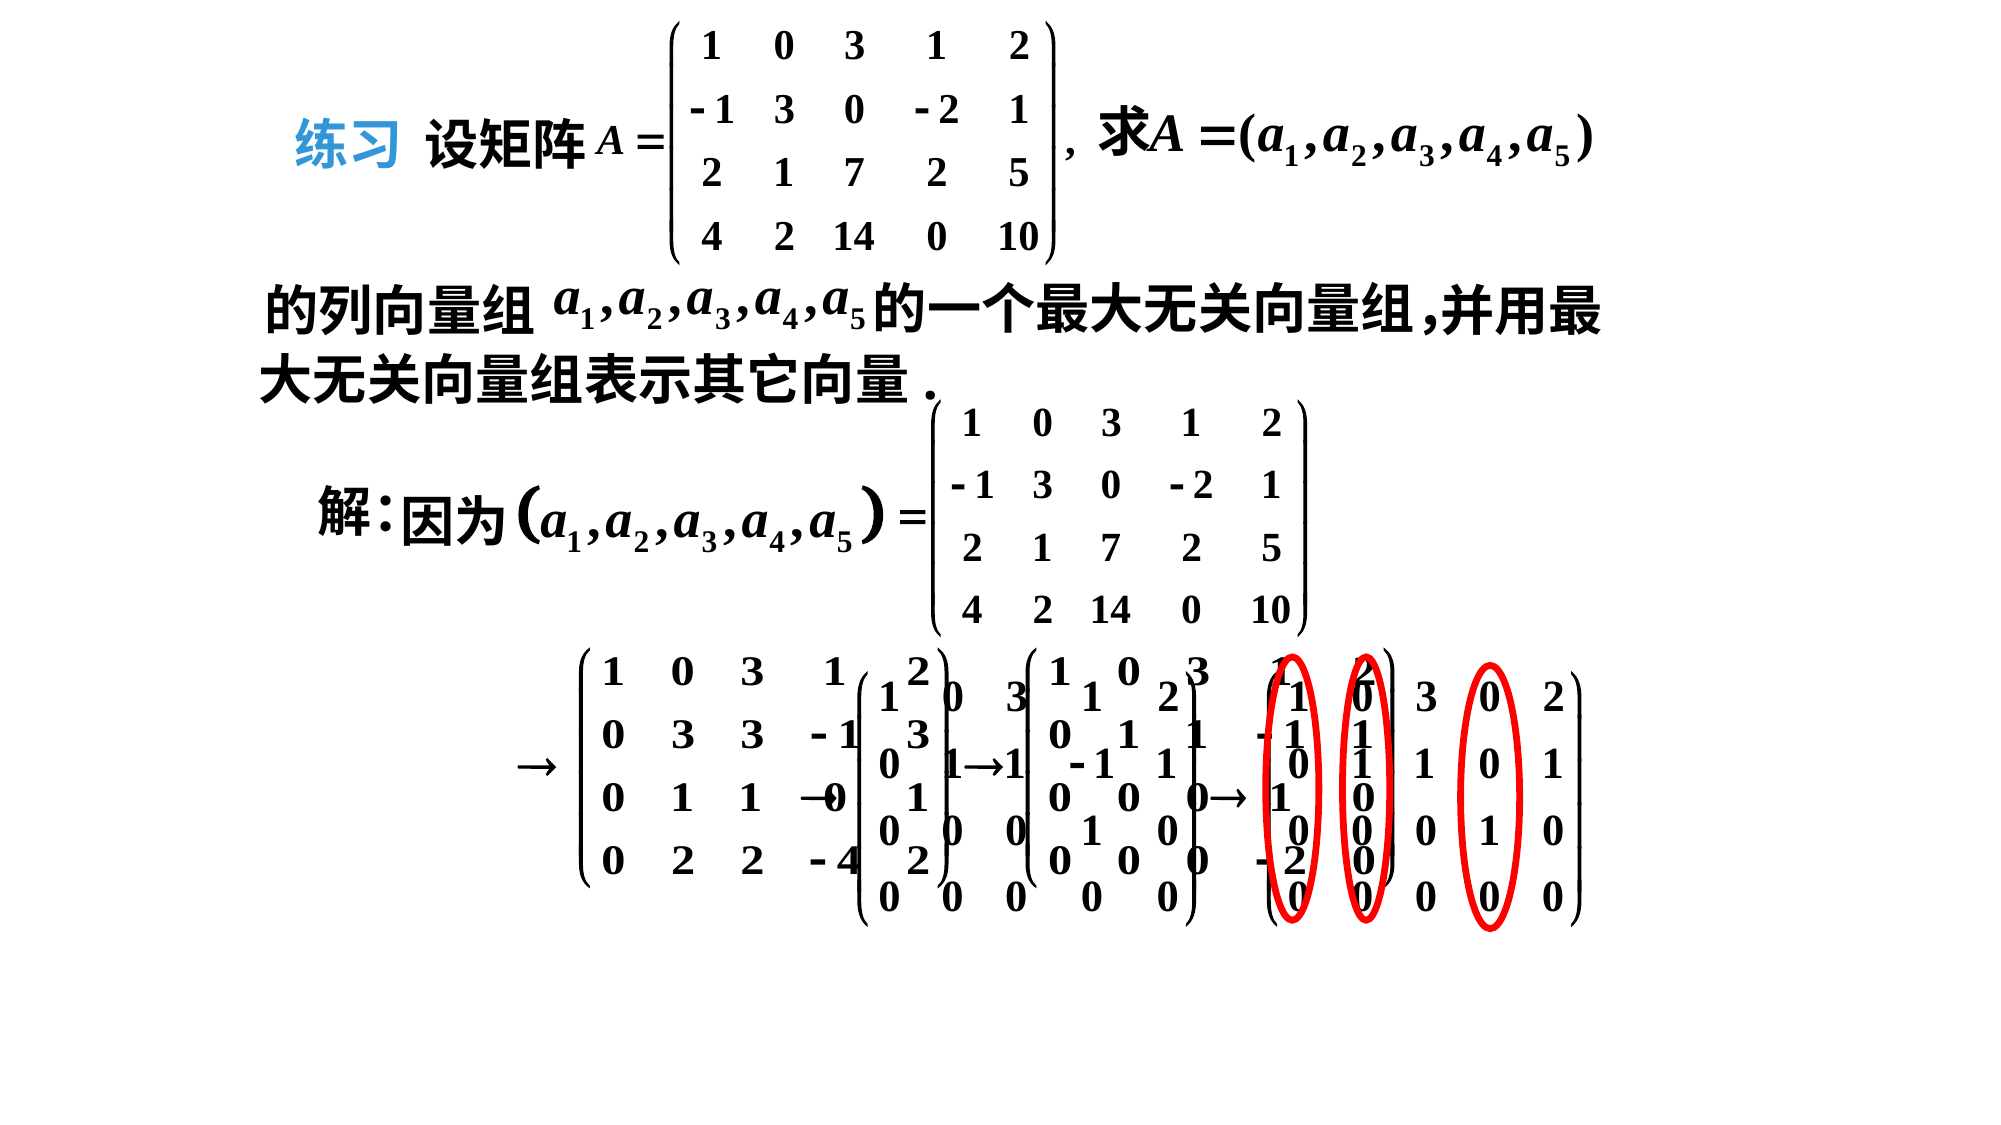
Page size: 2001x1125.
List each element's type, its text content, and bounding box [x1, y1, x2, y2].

text_box 大无关向量组表示其它向量. [243, 338, 1077, 418]
text_box 并用最 [1497, 269, 1620, 349]
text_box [249, 267, 1497, 350]
text_box 解： [303, 469, 418, 550]
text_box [1082, 89, 1598, 173]
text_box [893, 397, 1315, 640]
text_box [515, 645, 1404, 891]
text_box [799, 656, 1591, 930]
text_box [409, 18, 1079, 267]
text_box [385, 479, 894, 563]
text_box 练习 [279, 103, 409, 183]
